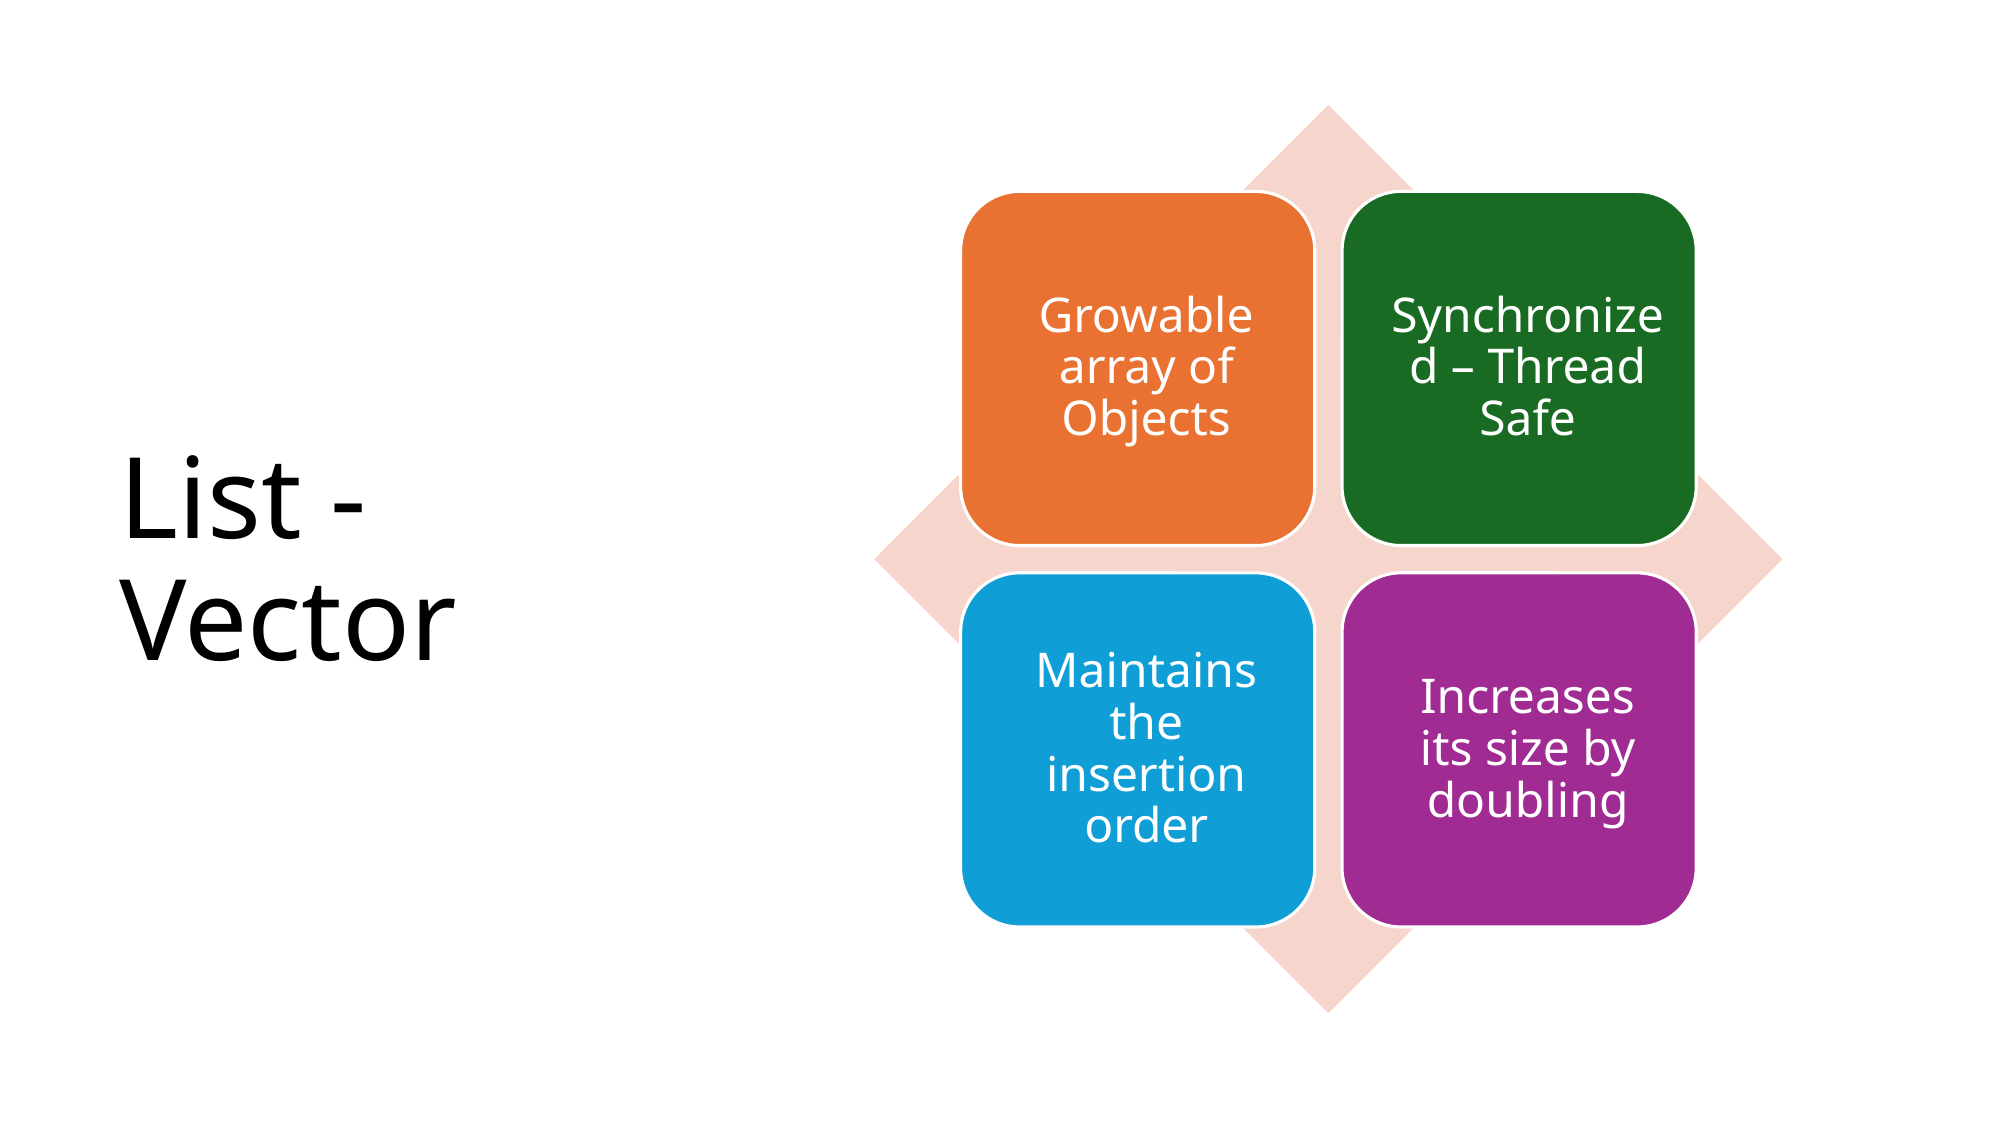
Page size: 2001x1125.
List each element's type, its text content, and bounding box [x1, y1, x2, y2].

title List - Vector [104, 105, 665, 1021]
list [761, 104, 1895, 1014]
